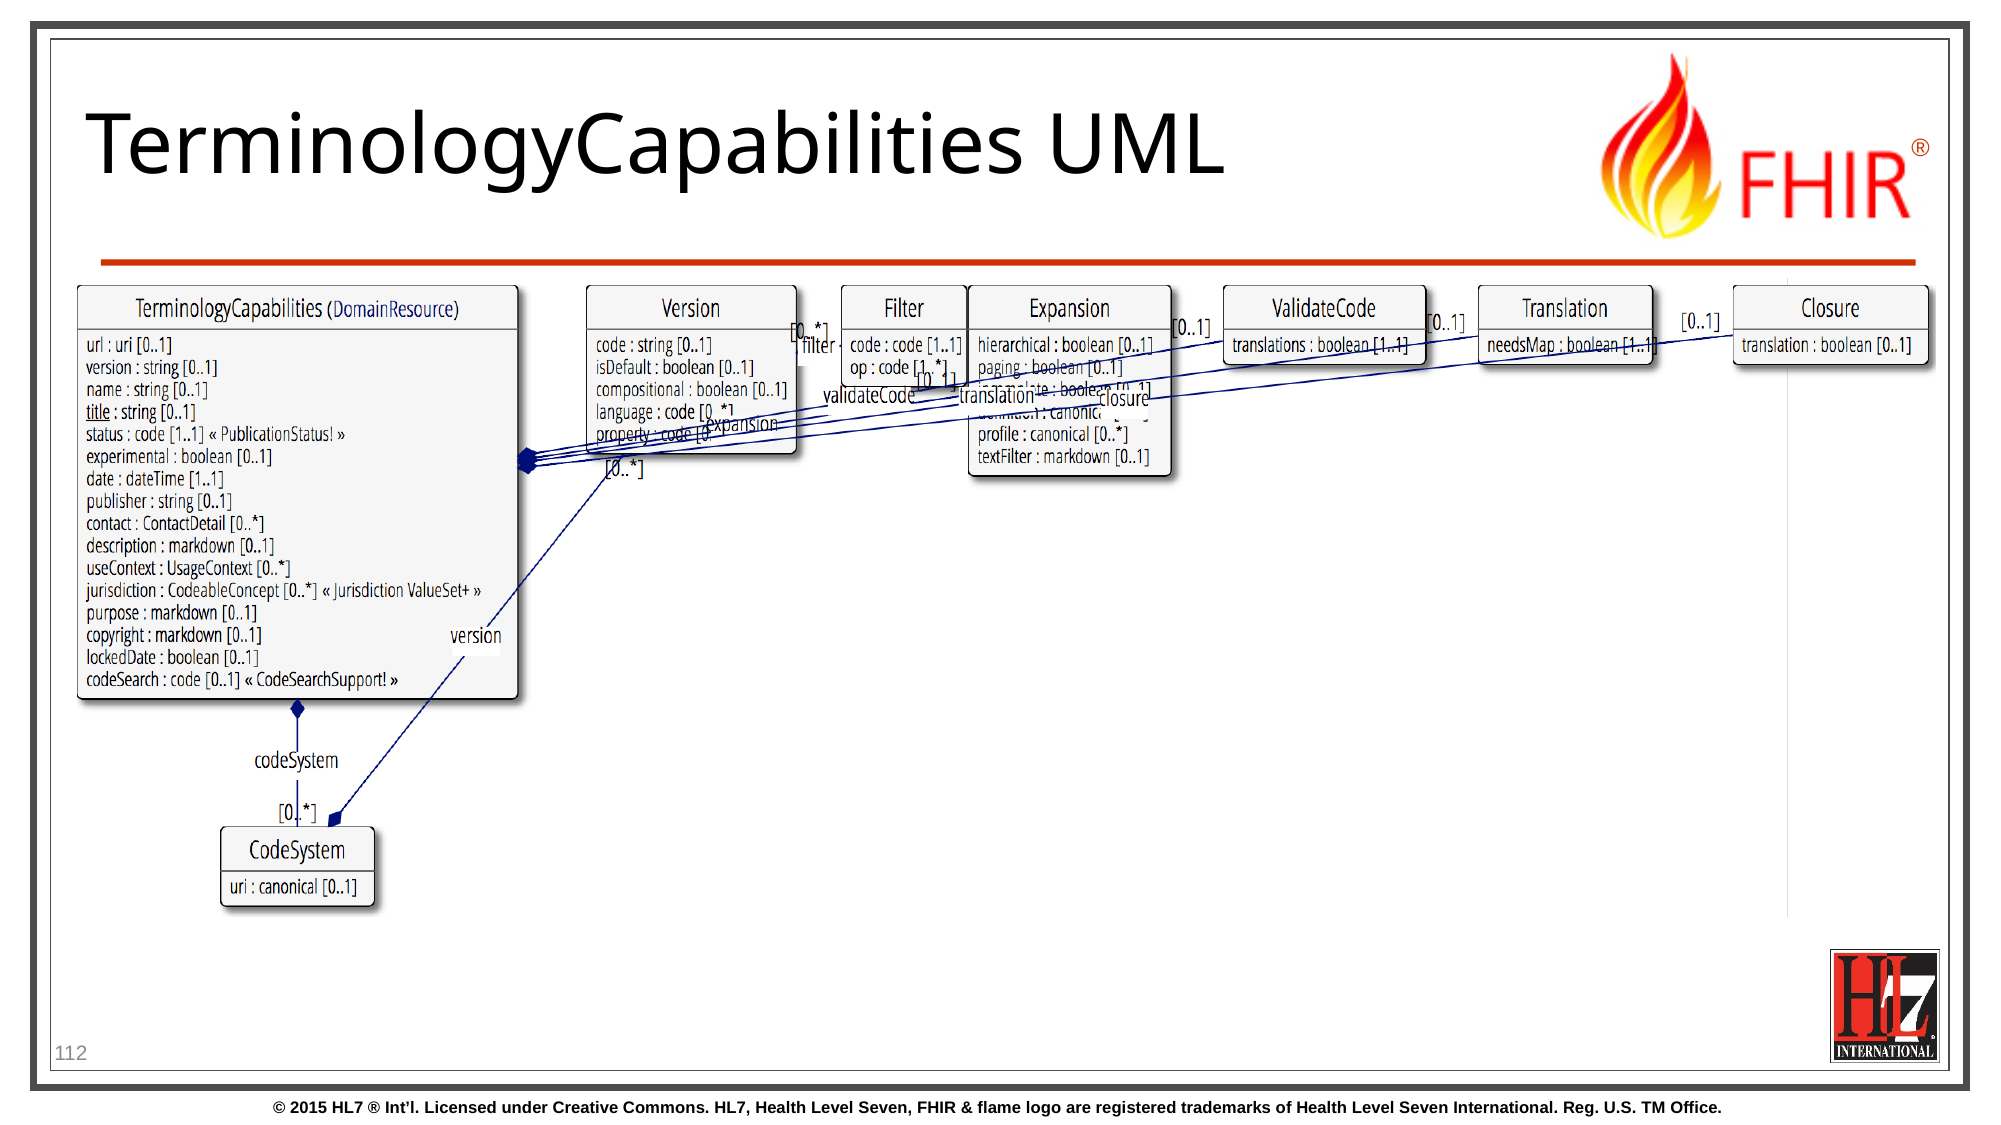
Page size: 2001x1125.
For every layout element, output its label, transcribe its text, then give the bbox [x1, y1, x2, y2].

picture [70, 278, 1936, 918]
picture [1588, 42, 1923, 249]
title TerminologyCapabilities UML [70, 54, 1595, 244]
slide_number 112 [39, 1034, 197, 1071]
picture [1830, 949, 1940, 1063]
